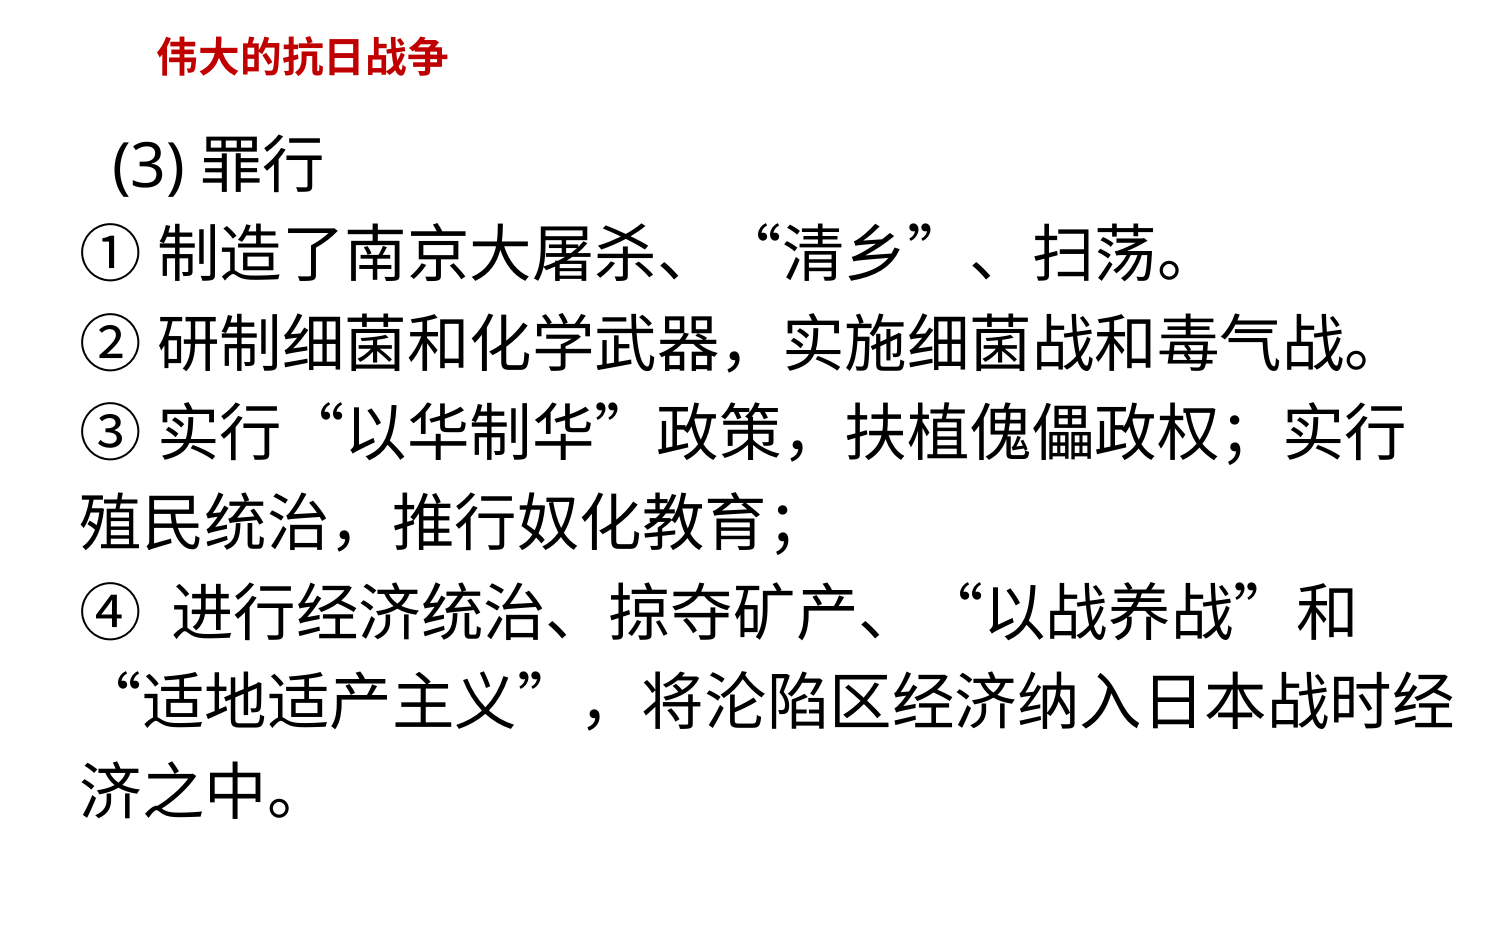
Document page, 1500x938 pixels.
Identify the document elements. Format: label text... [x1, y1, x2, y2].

title 伟大的抗日战争 [100, 22, 1199, 88]
text_box (3)罪行 ①制造了南京大屠杀、“清乡”、扫荡。 ②研制细菌和化学武器，实施细菌战和毒气战。 ③实行“以华制华”政策，扶植傀儡政权；实行殖民统治，推行奴化教育； ④ 进行经济统治、掠夺矿产、“以战养战”和“适地适产主义”，将沦陷区经济纳入日本战时经济之中。 [64, 102, 1476, 883]
